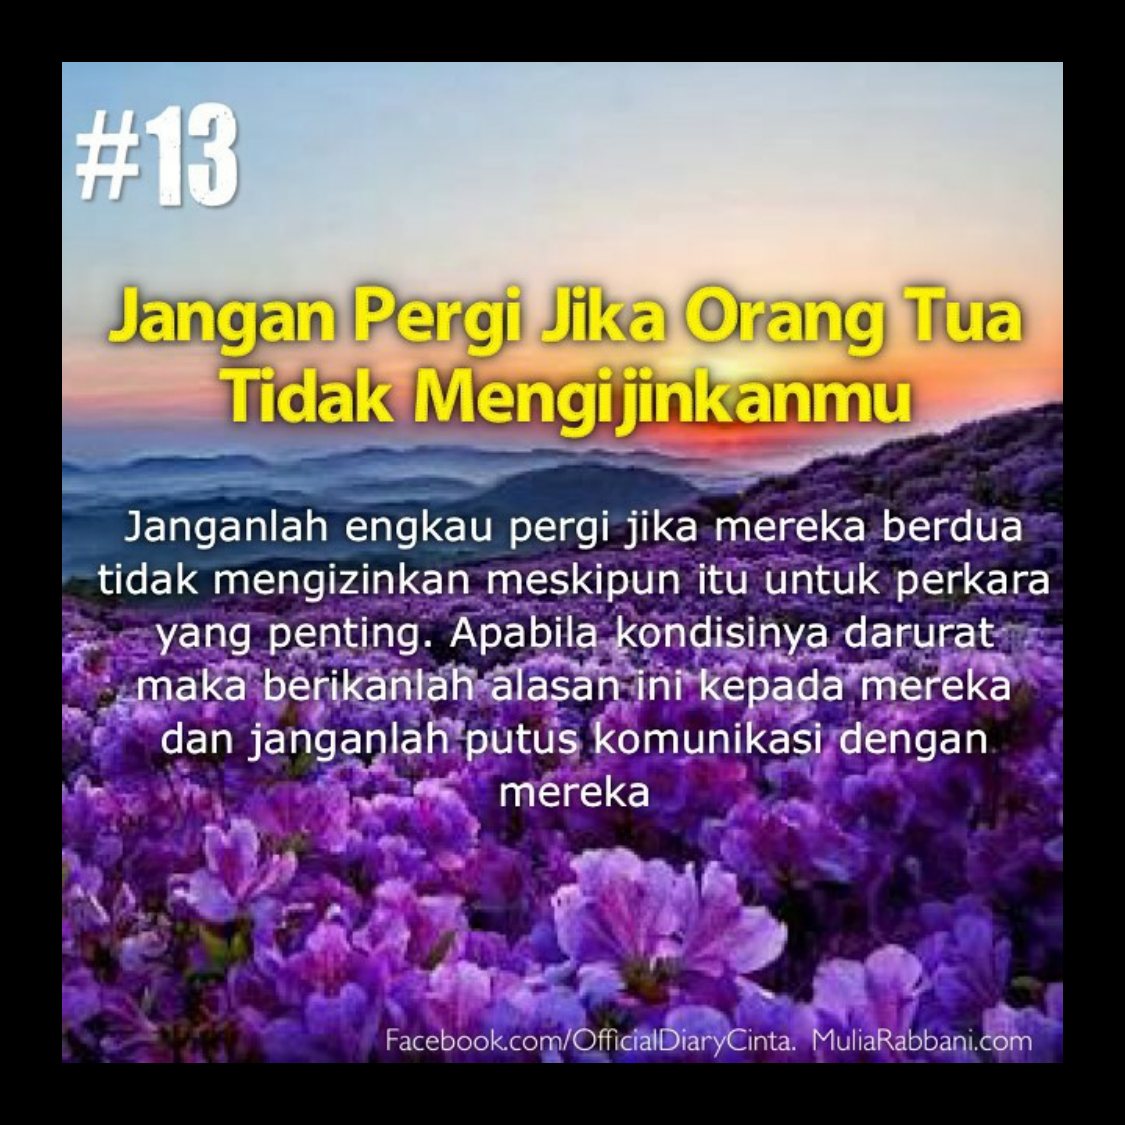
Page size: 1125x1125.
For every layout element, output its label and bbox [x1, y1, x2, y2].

picture [62, 62, 1063, 1063]
